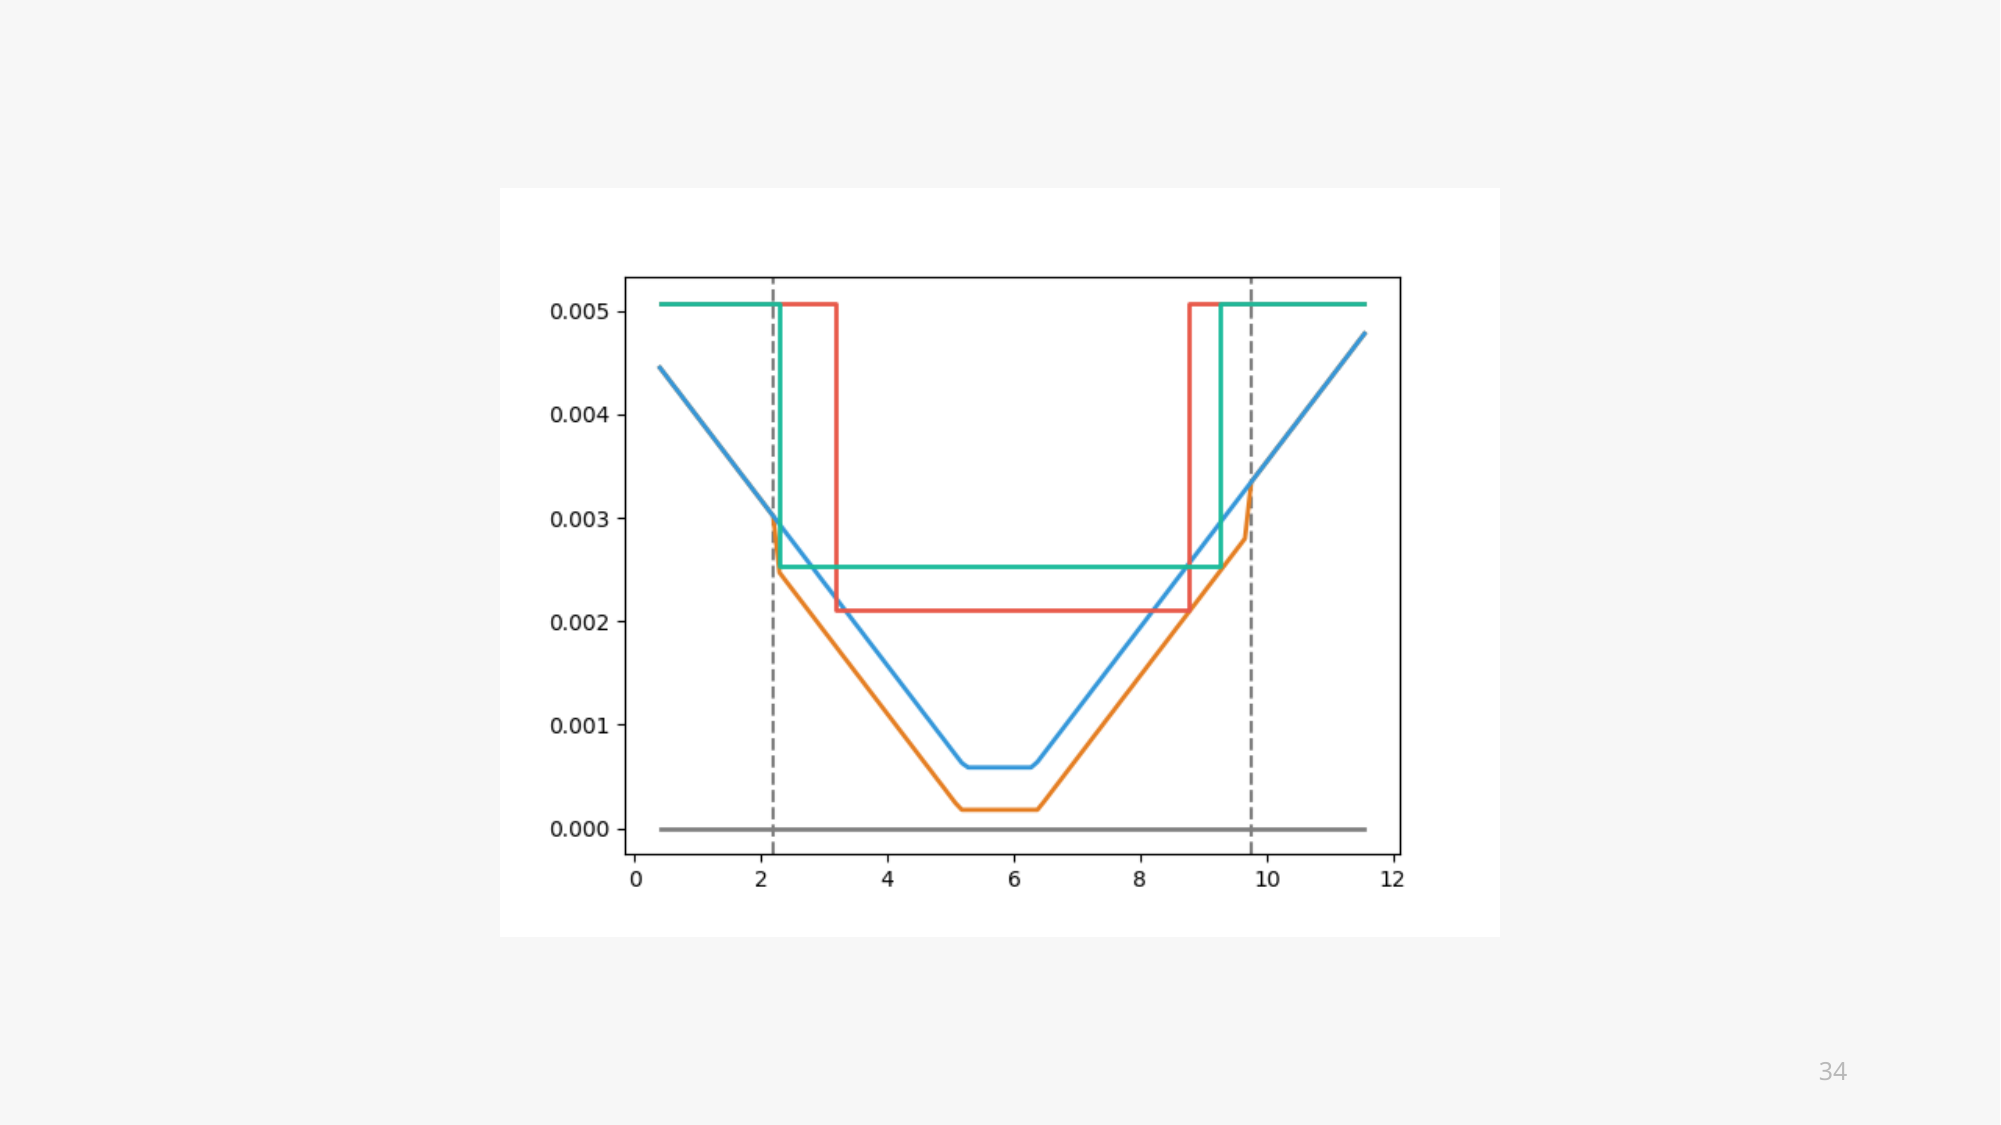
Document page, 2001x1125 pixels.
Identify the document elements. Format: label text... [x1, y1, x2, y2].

picture [500, 188, 1500, 937]
slide_number 34 [1412, 1042, 1863, 1103]
